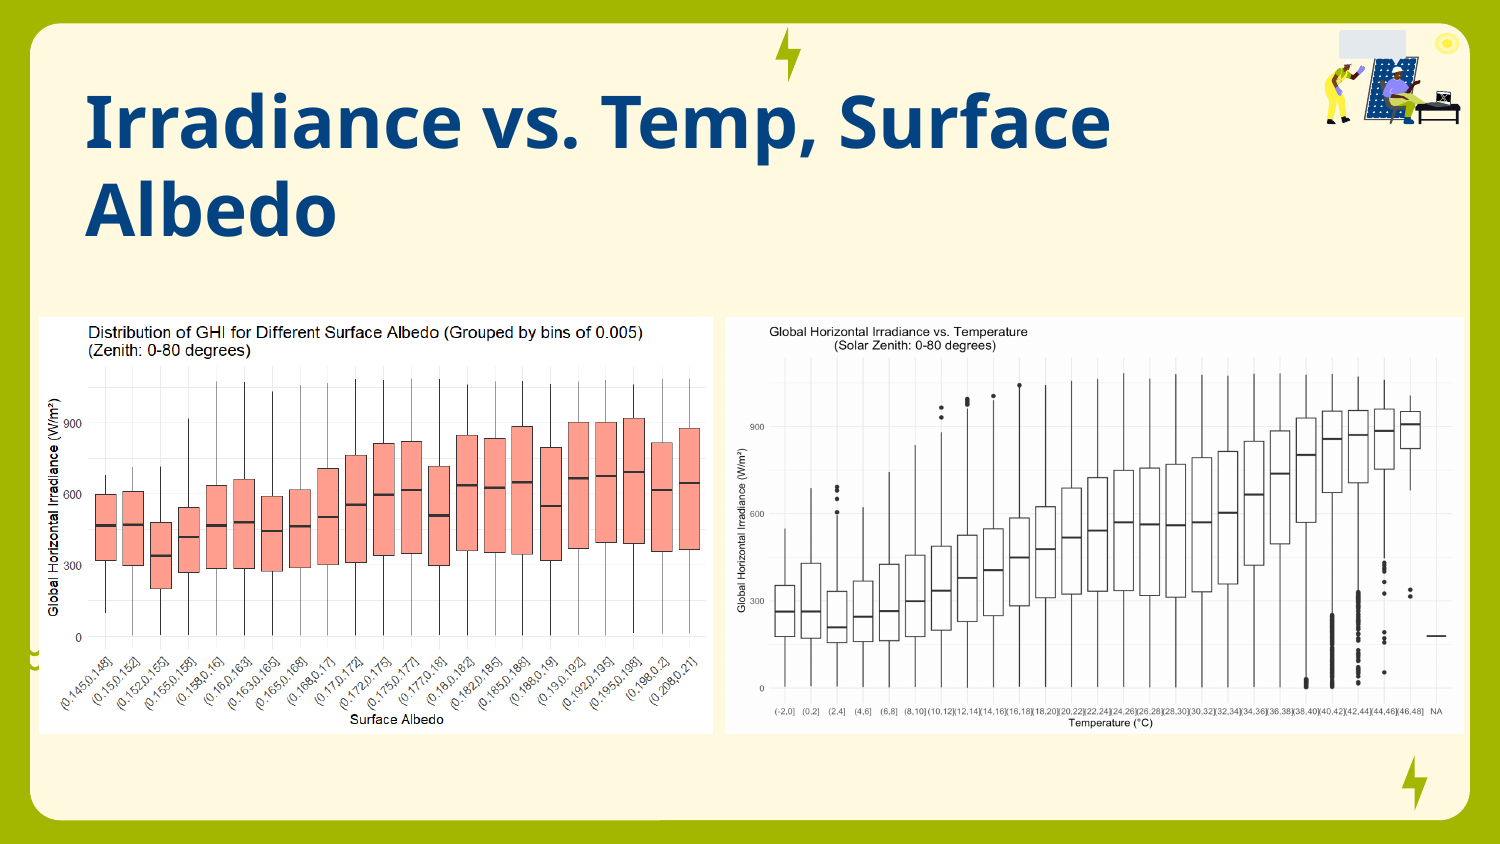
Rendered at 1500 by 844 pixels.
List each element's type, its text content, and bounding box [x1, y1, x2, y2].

picture [38, 317, 714, 734]
title Irradiance vs. Temp, Surface Albedo [70, 60, 1139, 312]
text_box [1318, 29, 1462, 125]
picture [725, 317, 1464, 734]
